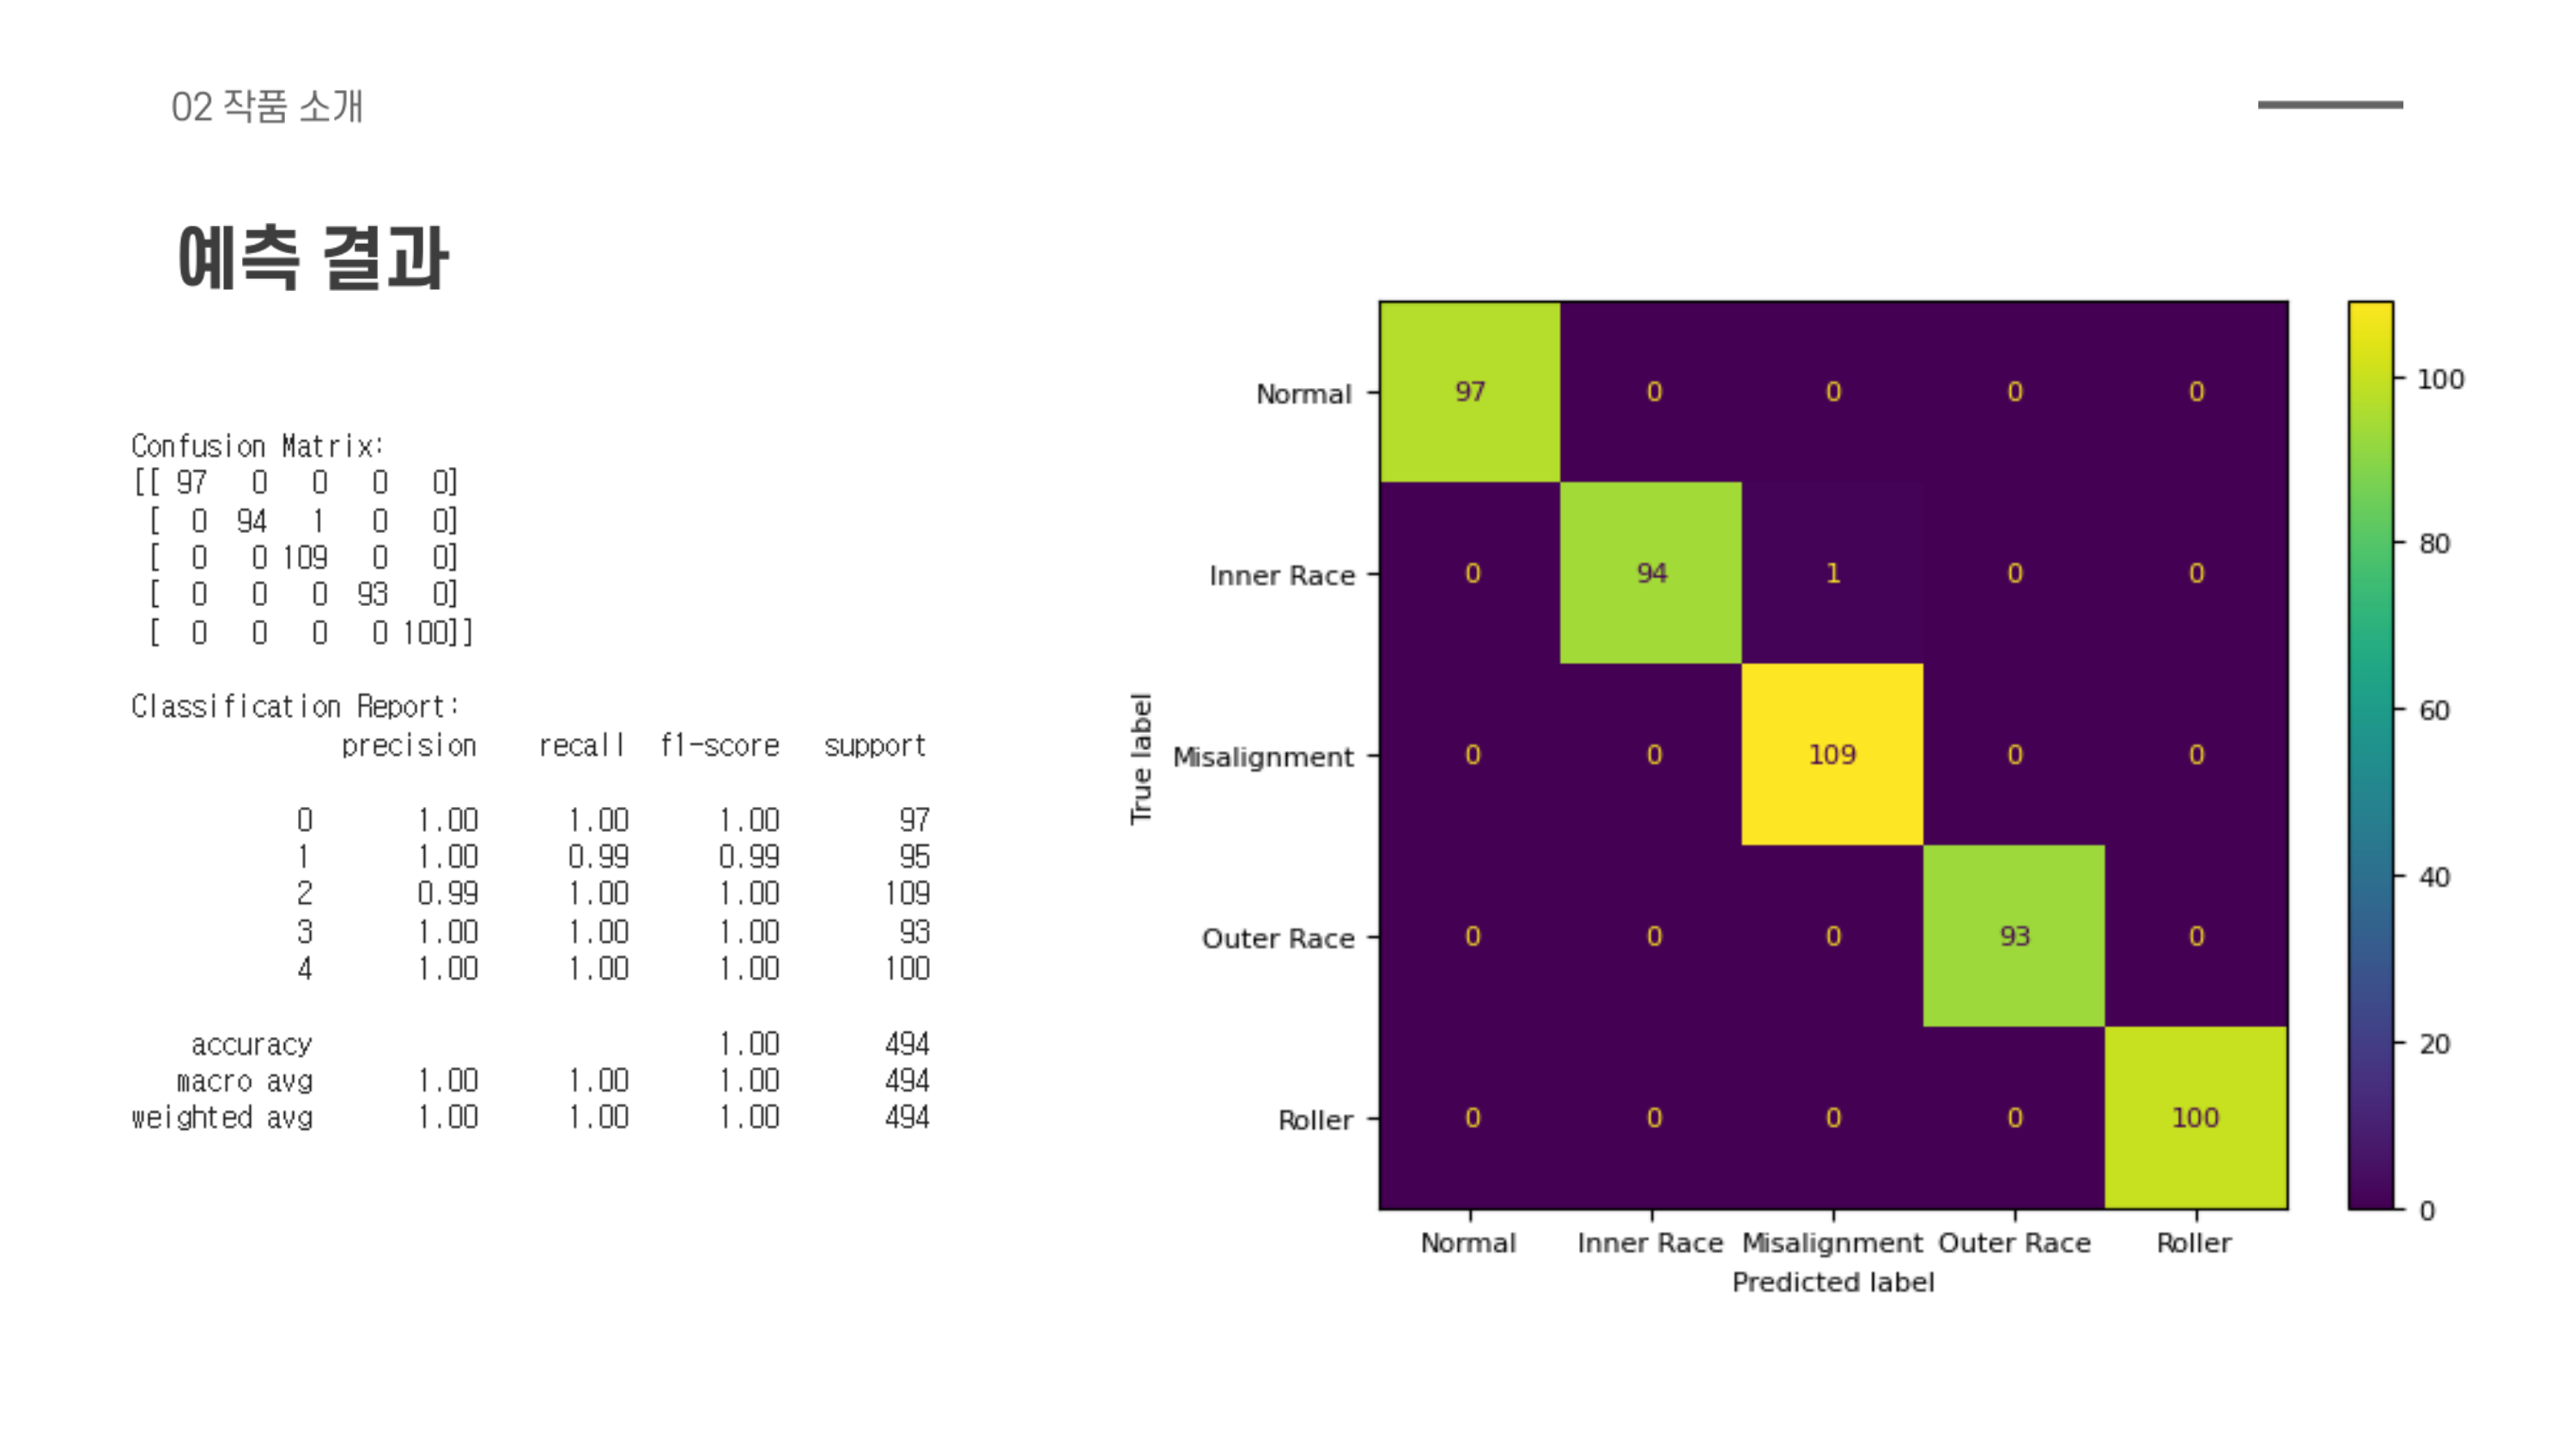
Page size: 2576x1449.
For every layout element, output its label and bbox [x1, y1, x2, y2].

picture [1080, 283, 2491, 1319]
text_box [2258, 89, 2403, 120]
picture [114, 423, 981, 1167]
picture [149, 187, 526, 367]
picture [161, 70, 398, 164]
